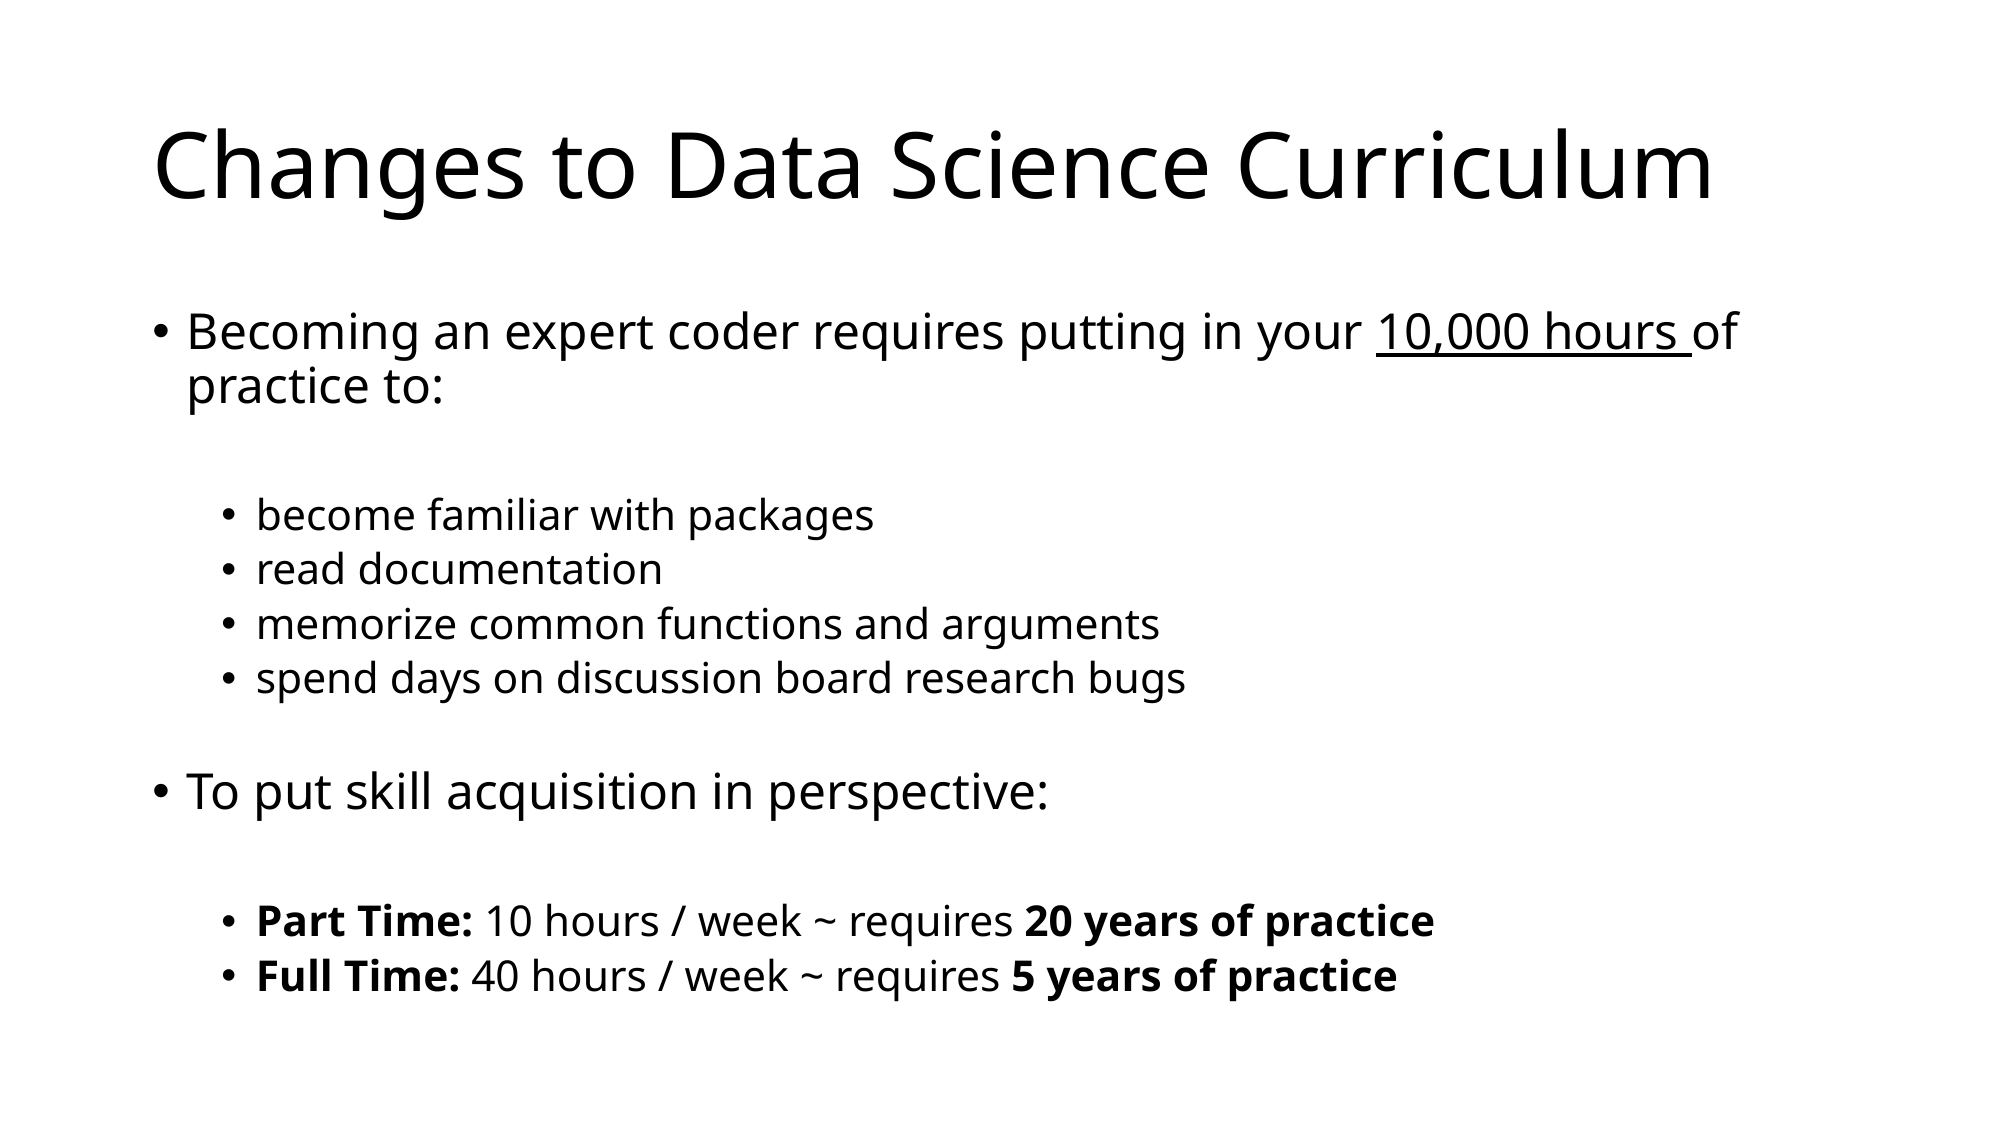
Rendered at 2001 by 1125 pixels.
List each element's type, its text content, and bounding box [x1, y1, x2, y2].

list Becoming an expert coder requires putting in your 10,000 hours of practice to: become familiar with packages read documentation memorize common functions and arguments spend days on discussion board research bugs To put skill acquisition in perspective: Part Time: 10 hours / week ~ requires 20 years of practice Full Time: 40 hours / week ~ requires 5 years of practice [137, 299, 1863, 1014]
title Changes to Data Science Curriculum [137, 59, 1863, 278]
